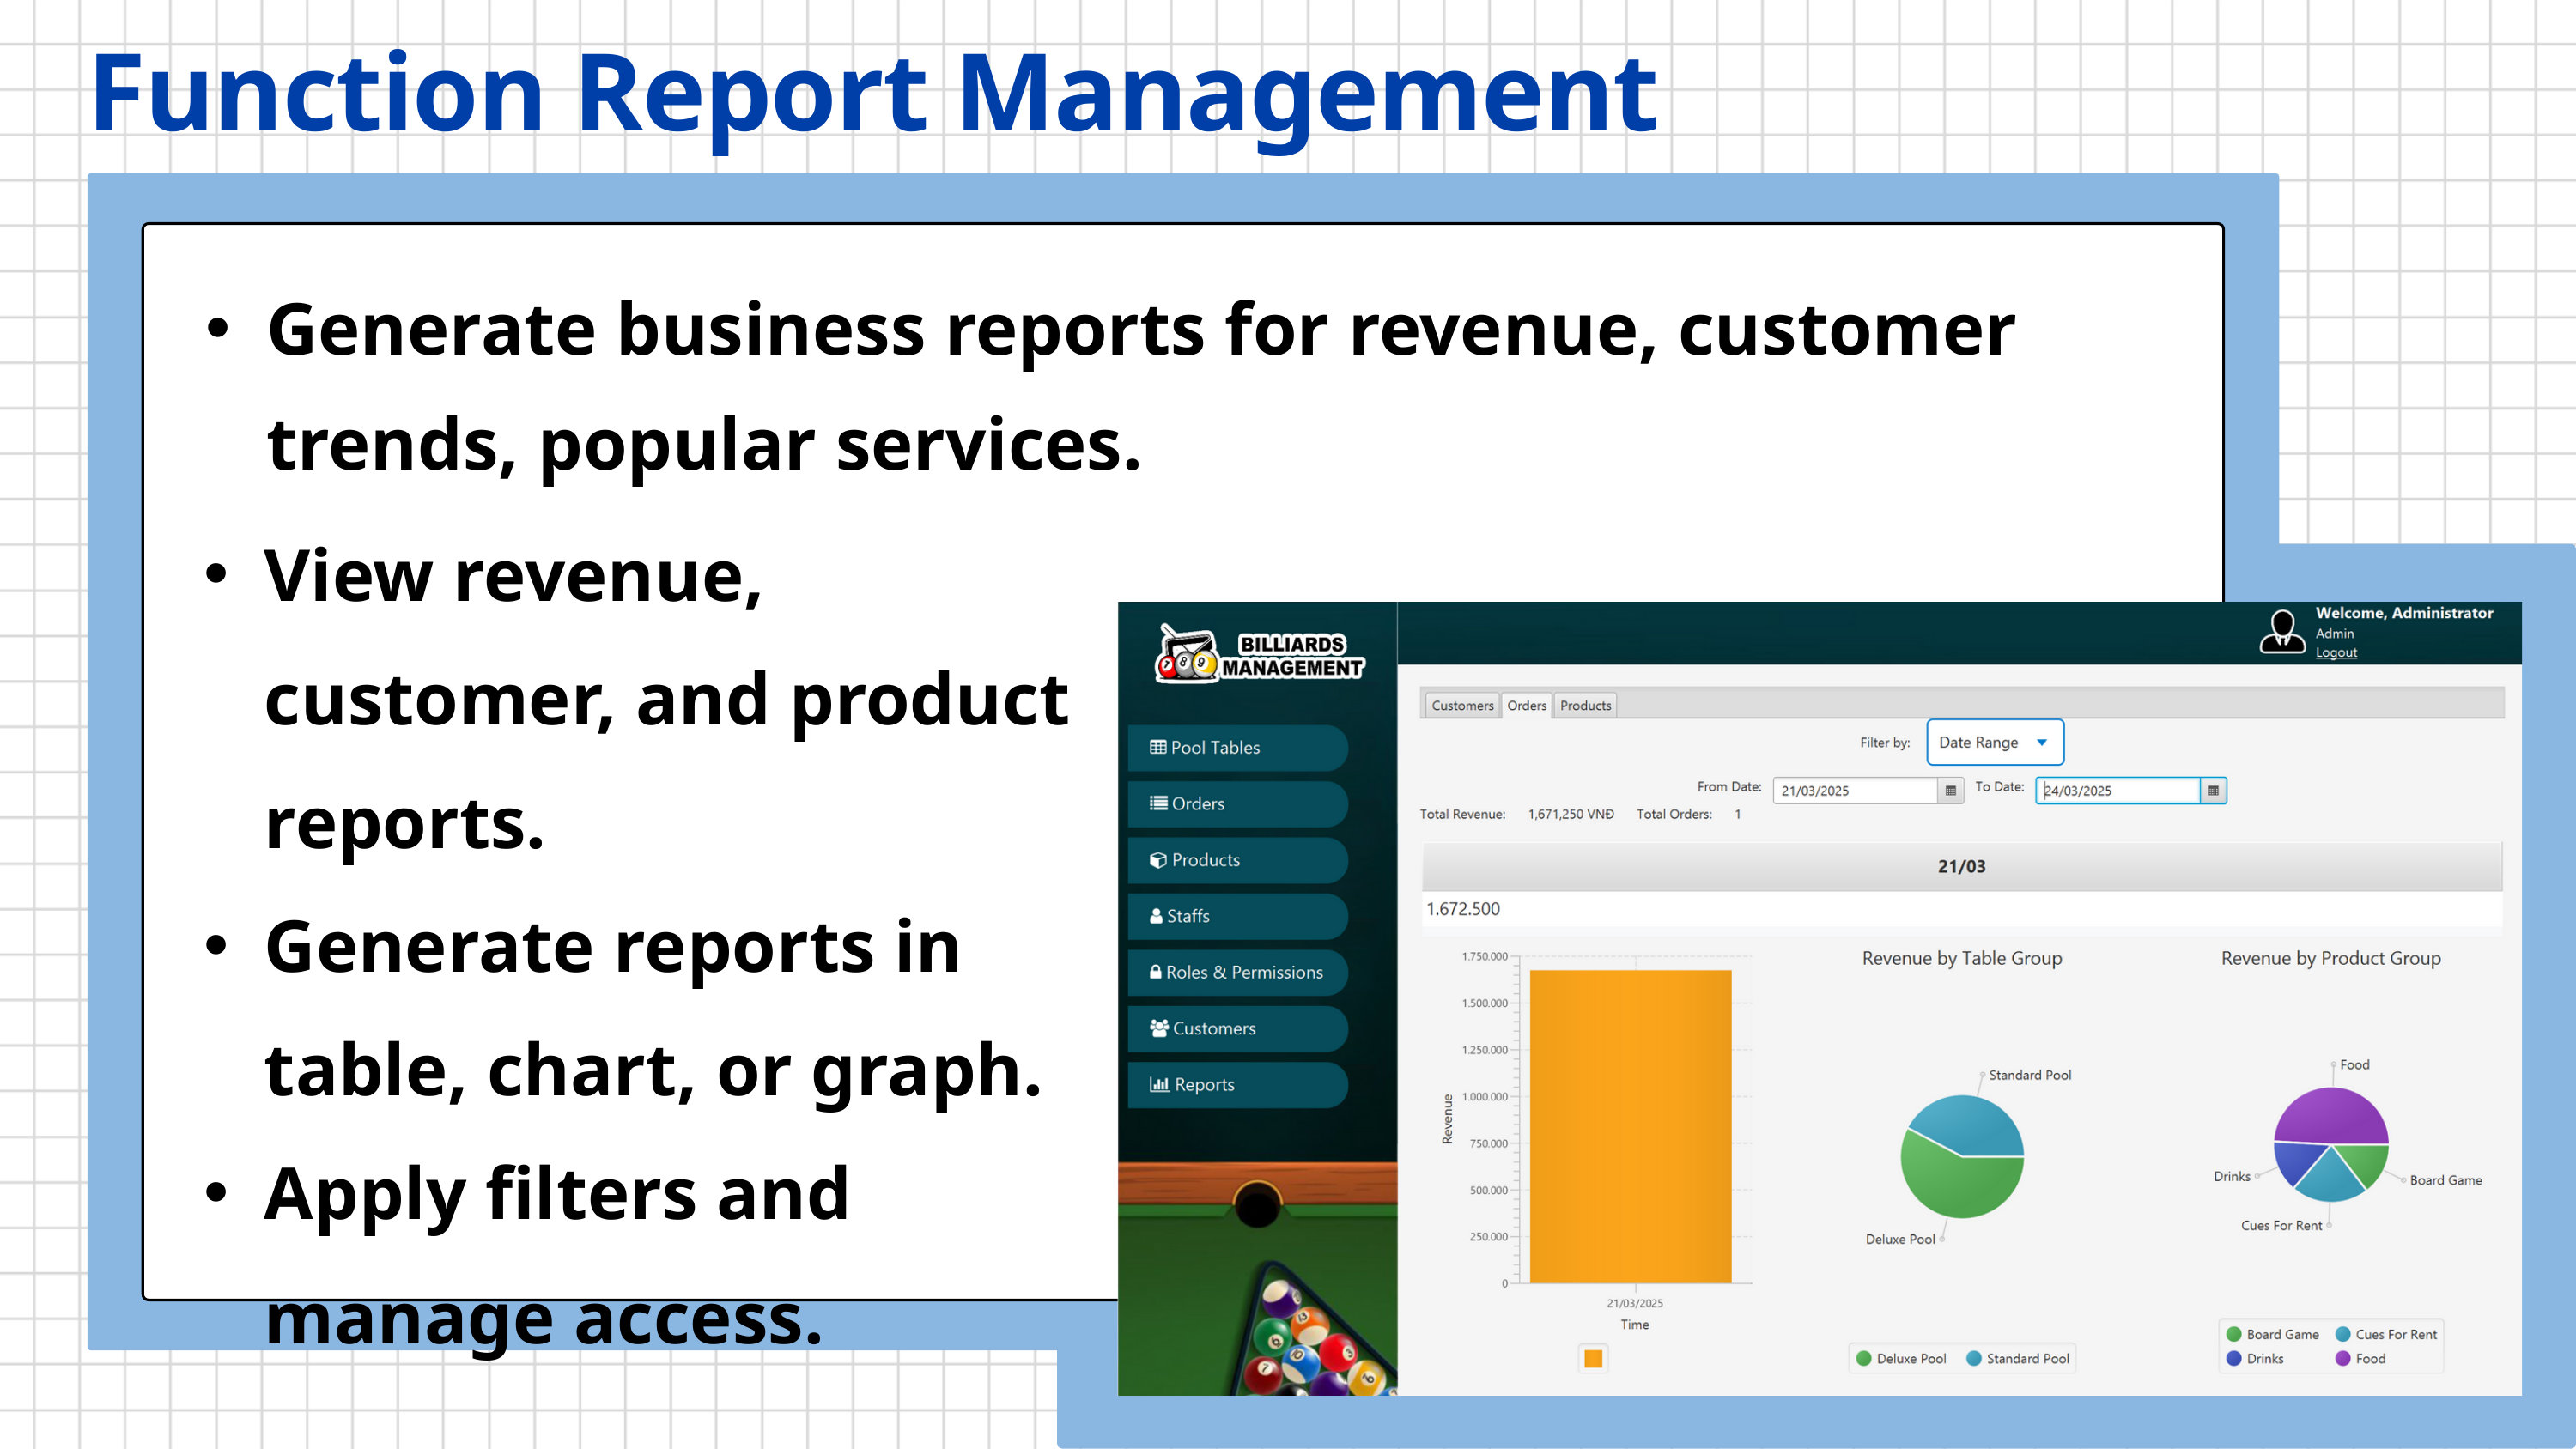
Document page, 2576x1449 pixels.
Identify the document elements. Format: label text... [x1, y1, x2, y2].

text_box Function Report Management [87, 23, 2251, 153]
text_box [0, 0, 2576, 1449]
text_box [87, 173, 2280, 1351]
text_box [142, 223, 2224, 1300]
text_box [1056, 543, 2576, 1449]
